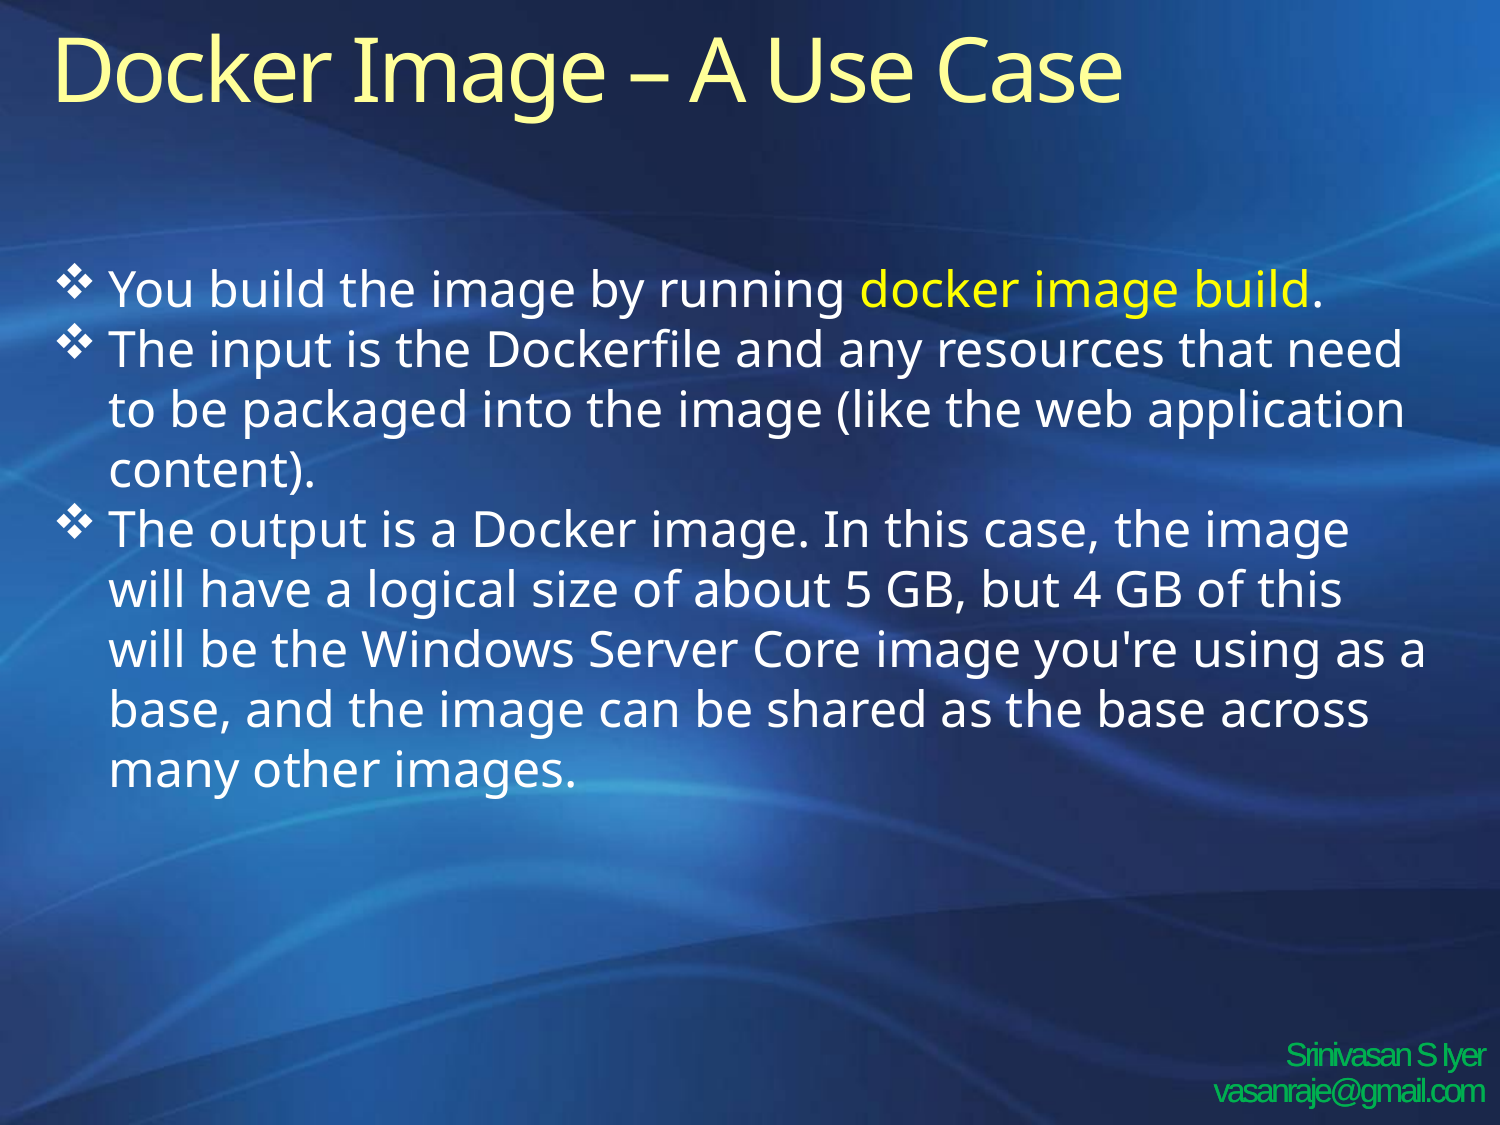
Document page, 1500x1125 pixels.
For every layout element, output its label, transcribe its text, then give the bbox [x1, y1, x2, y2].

picture [0, 0, 1500, 1125]
text_box You build the image by running docker image build. The input is the Dockerfile and any resources that need to be packaged into the image (like the web application content). The output is a Docker image. In this case, the image will have a logical size of about 5 GB, but 4 GB of this will be the Windows Server Core image you're using as a base, and the image can be shared as the base across many other images. [37, 249, 1450, 805]
text_box Docker Image – A Use Case [50, 24, 1138, 200]
